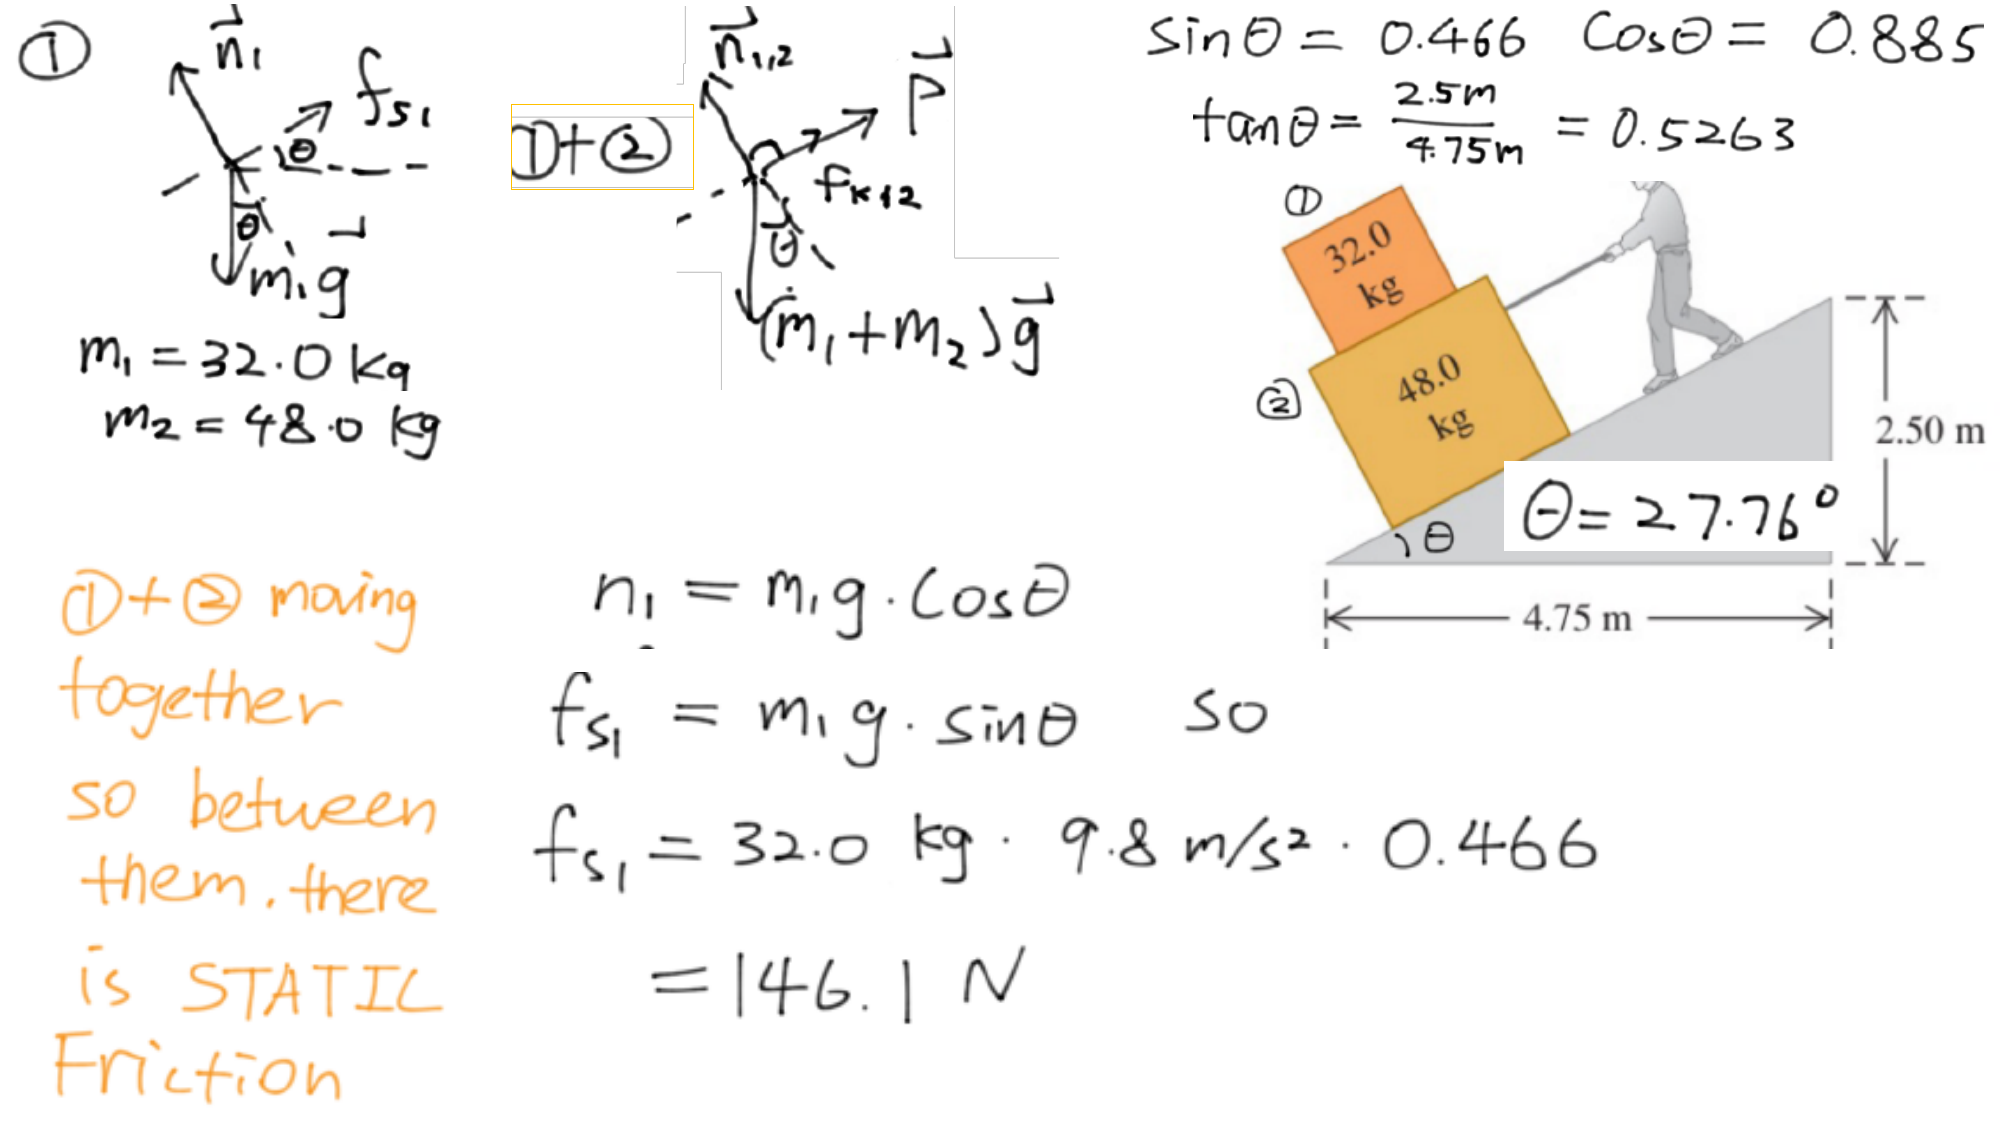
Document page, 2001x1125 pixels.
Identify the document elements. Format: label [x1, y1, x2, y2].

picture [1144, 6, 1527, 59]
picture [511, 6, 1060, 390]
picture [0, 4, 446, 462]
picture [1255, 181, 2000, 649]
picture [22, 537, 1606, 1124]
picture [576, 532, 1104, 649]
picture [1193, 0, 1984, 174]
